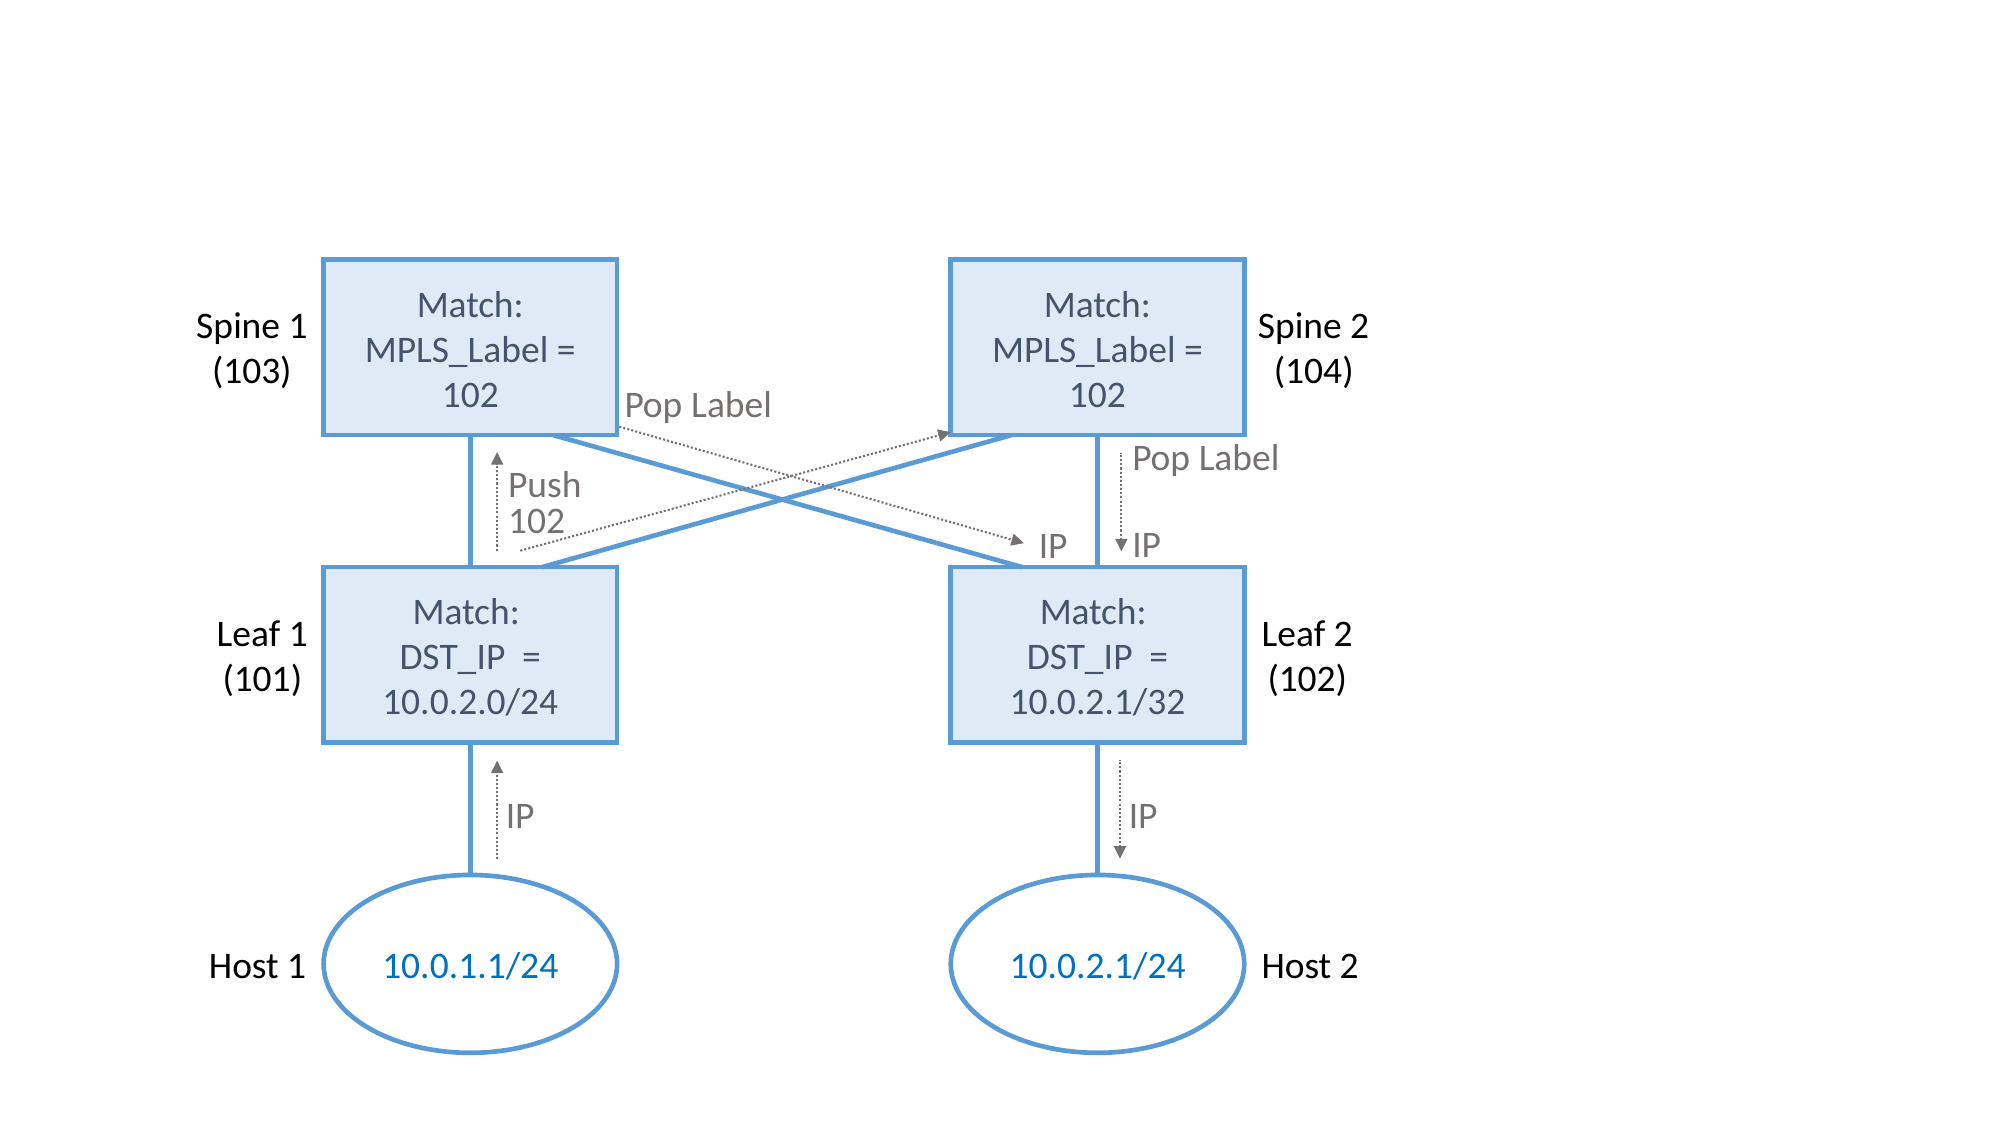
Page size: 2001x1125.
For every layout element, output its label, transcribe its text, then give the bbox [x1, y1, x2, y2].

text_box Leaf 1 (101) [201, 601, 323, 707]
text_box Match: MPLS_Label = 102 [323, 258, 618, 436]
text_box Pop Label [609, 381, 787, 422]
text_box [547, 544, 1023, 568]
text_box Spine 1 (103) [181, 294, 323, 399]
text_box IP [1023, 513, 1083, 573]
text_box Push 102 [493, 461, 497, 548]
text_box 10.0.2.1/24 [949, 873, 1246, 1054]
text_box Pop Label [1117, 434, 1295, 485]
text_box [542, 551, 547, 568]
text_box Match: DST_IP = 10.0.2.1/32 [950, 566, 1245, 744]
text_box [603, 422, 1024, 544]
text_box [520, 432, 951, 551]
text_box Match: MPLS_Label = 102 [950, 258, 1245, 436]
text_box Push 102 [498, 461, 520, 548]
text_box IP [1121, 783, 1173, 843]
text_box 10.0.1.1/24 [322, 873, 619, 1054]
text_box IP [1117, 512, 1176, 573]
text_box Match: DST_IP = 10.0.2.0/24 [323, 566, 618, 744]
text_box IP [491, 783, 497, 844]
text_box Host 2 [1246, 933, 1374, 994]
text_box Spine 2 (104) [1245, 294, 1385, 399]
text_box IP [498, 783, 550, 844]
text_box Leaf 2 (102) [1246, 601, 1368, 707]
text_box Host 1 [193, 933, 321, 994]
text_box IP [1113, 783, 1119, 843]
